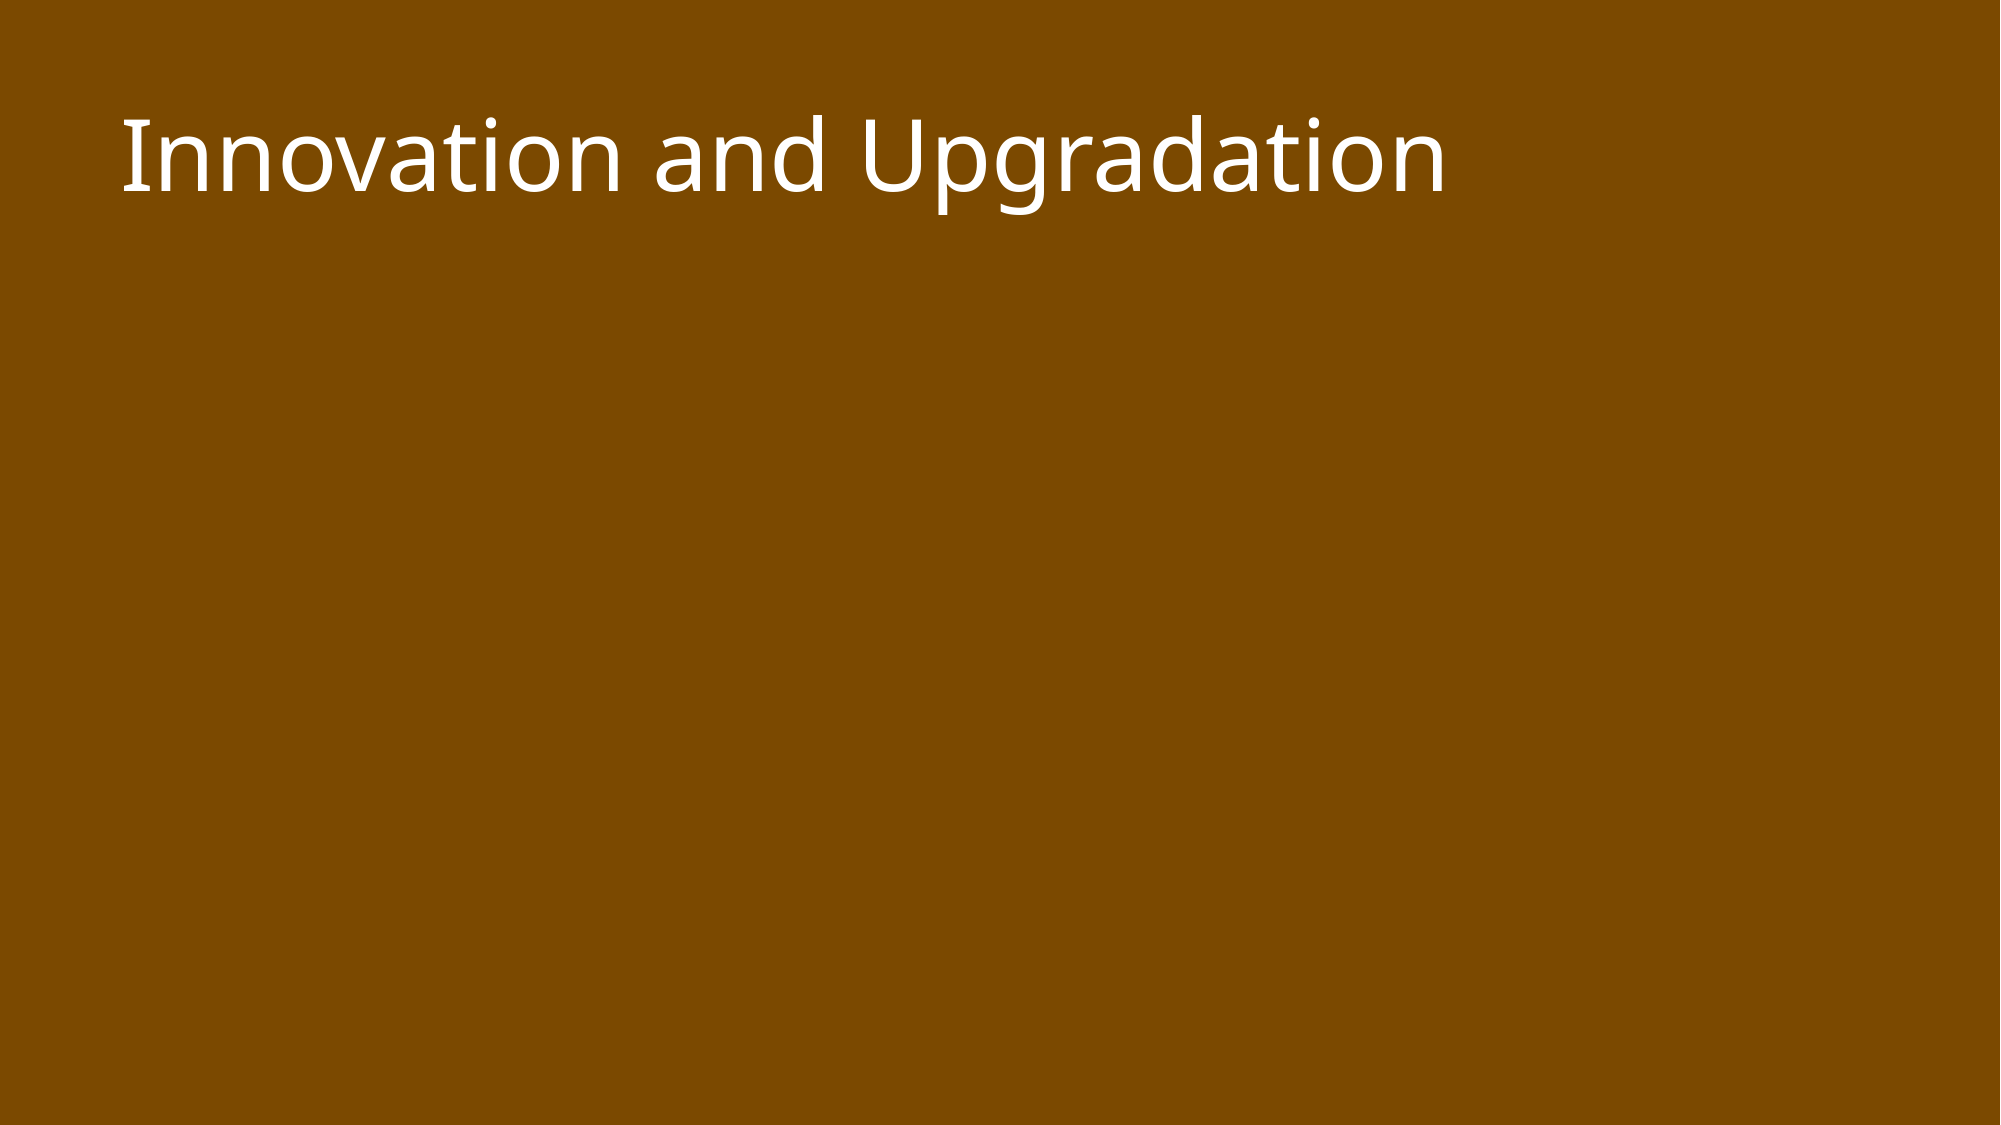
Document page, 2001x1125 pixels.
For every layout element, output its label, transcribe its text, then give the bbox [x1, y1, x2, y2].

title Innovation and Upgradation [105, 42, 1479, 260]
